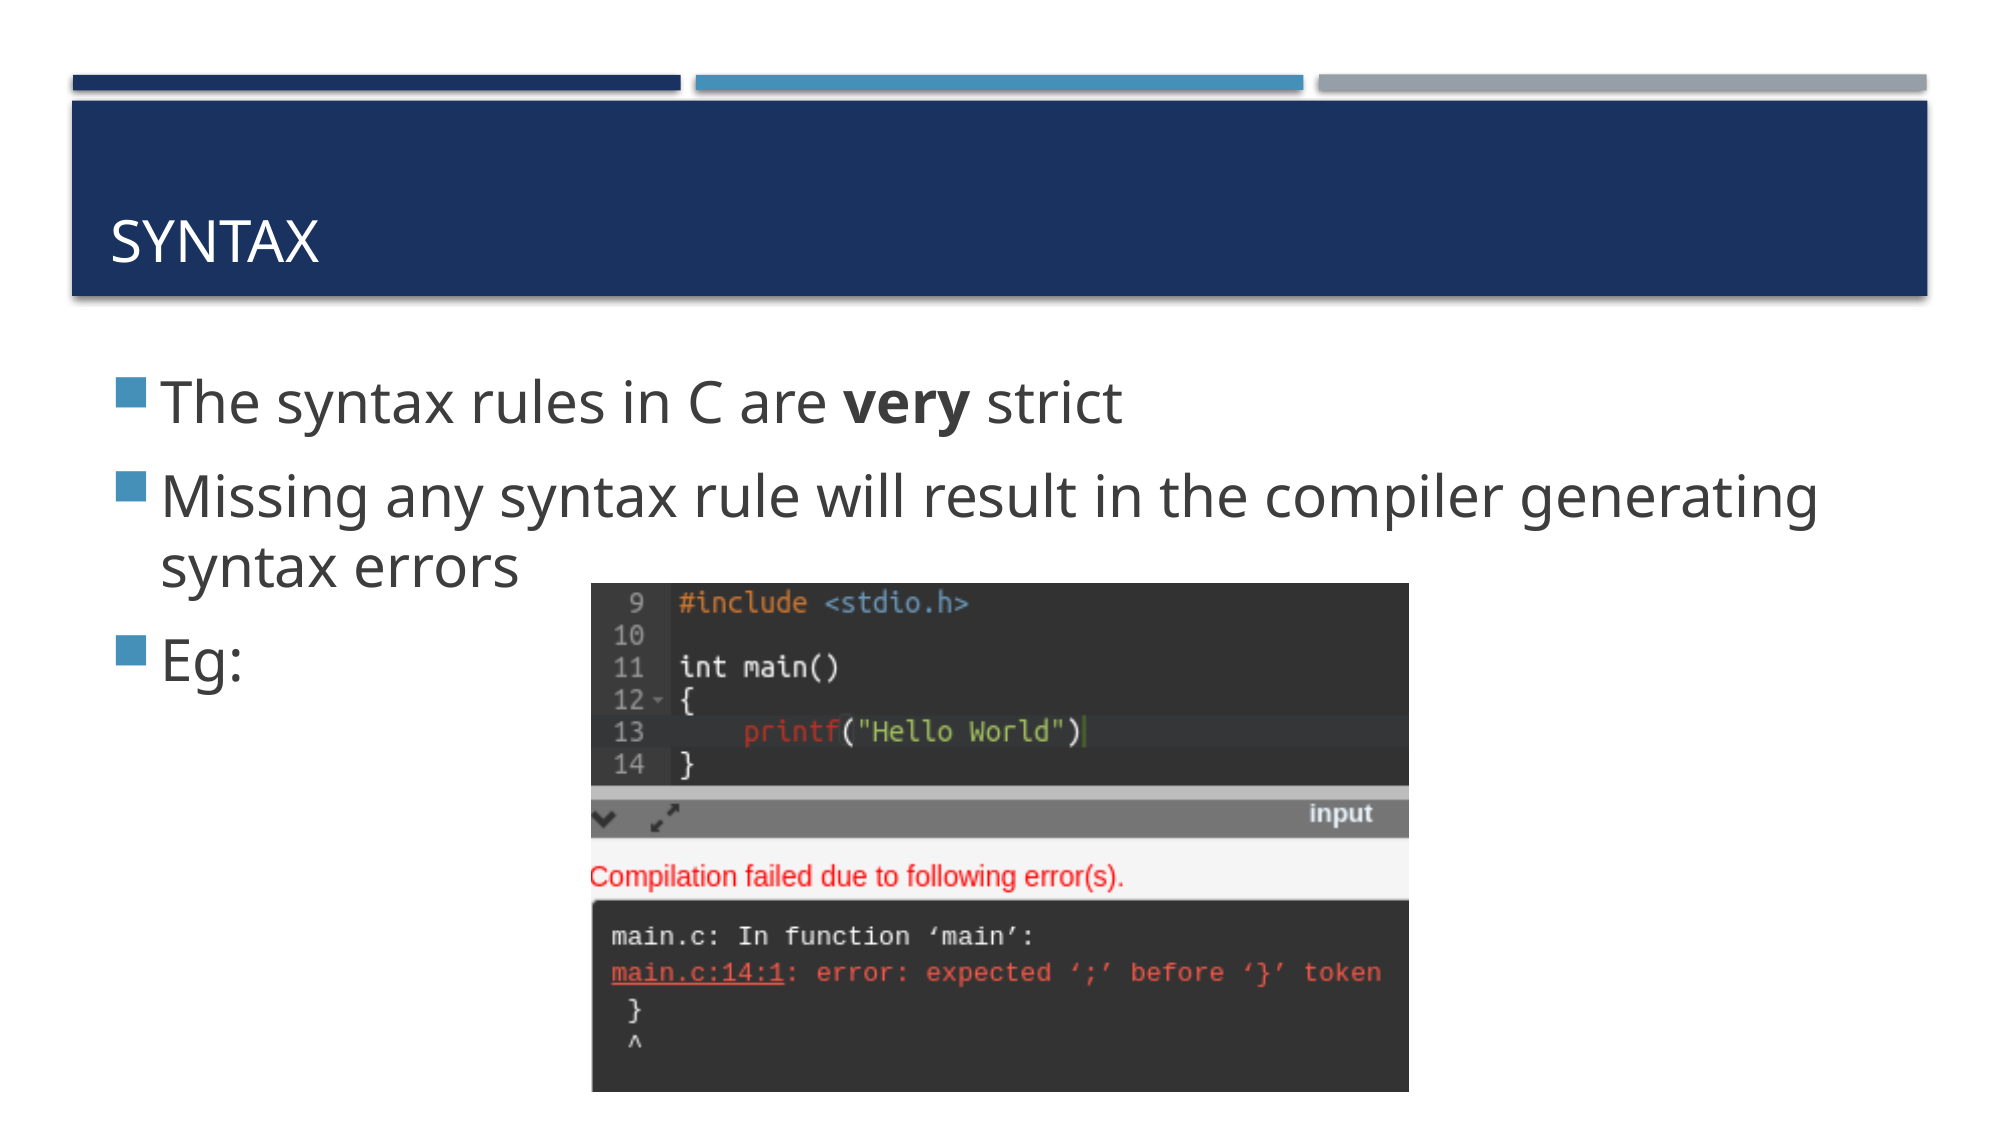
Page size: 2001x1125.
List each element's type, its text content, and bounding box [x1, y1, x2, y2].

list The syntax rules in C are very strict Missing any syntax rule will result in the compiler generating syntax errors Eg: [95, 357, 1905, 962]
picture [591, 582, 1409, 1093]
title Syntax [95, 115, 1905, 282]
